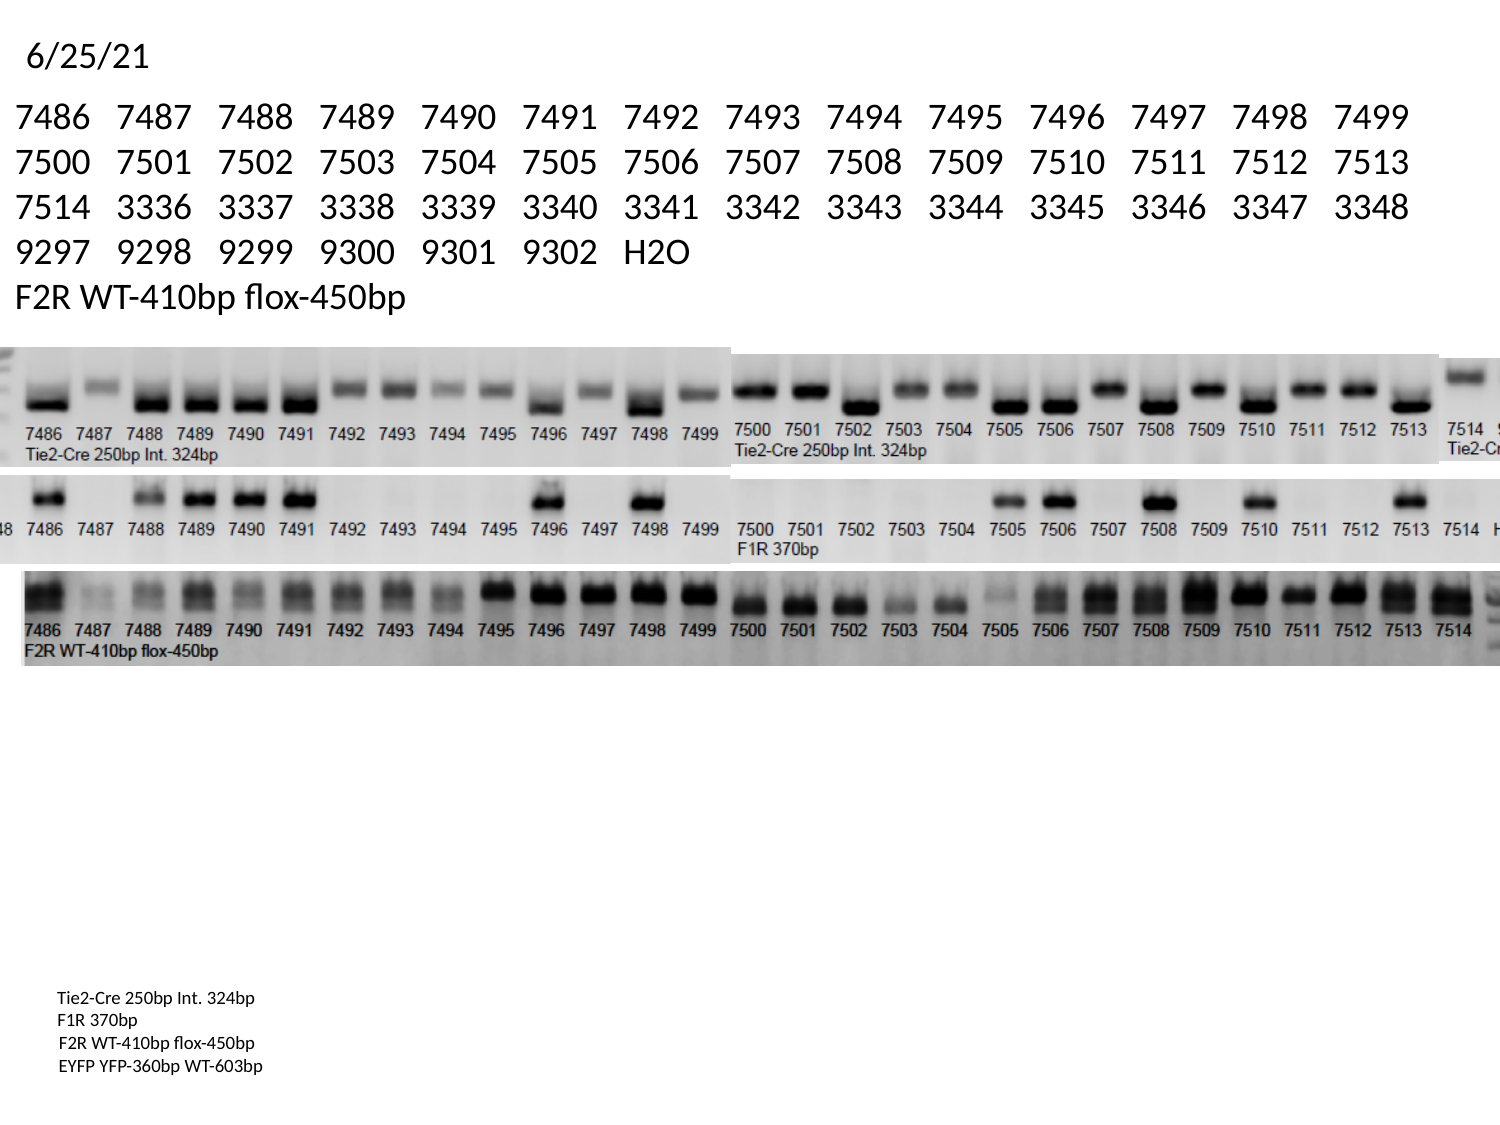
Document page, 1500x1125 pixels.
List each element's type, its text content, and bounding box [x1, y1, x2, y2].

text_box 6/25/21 [11, 23, 165, 84]
text_box F1R 370bp [42, 1000, 153, 1038]
picture [0, 475, 1500, 564]
picture [0, 347, 1500, 468]
text_box EYFP YFP-360bp WT-603bp [43, 1046, 278, 1085]
text_box F2R WT-410bp flox-450bp [44, 1023, 270, 1046]
text_box 7486 7487 7488 7489 7490 7491 7492 7493 7494 7495 7496 7497 7498 7499 7500 7501 7502 7503 7504 7505 7506 7507 7508 7509 7510 7511 7512 7513 7514 3336 3337 3338 3339 3340 3341 3342 3343 3344 3345 3346 3347 3348 9297 9298 9299 9300 9301 9302 H2O F2R WT-410bp flox-450bp [0, 84, 1500, 325]
text_box Tie2-Cre 250bp Int. 324bp [42, 978, 270, 1016]
picture [20, 571, 1500, 667]
